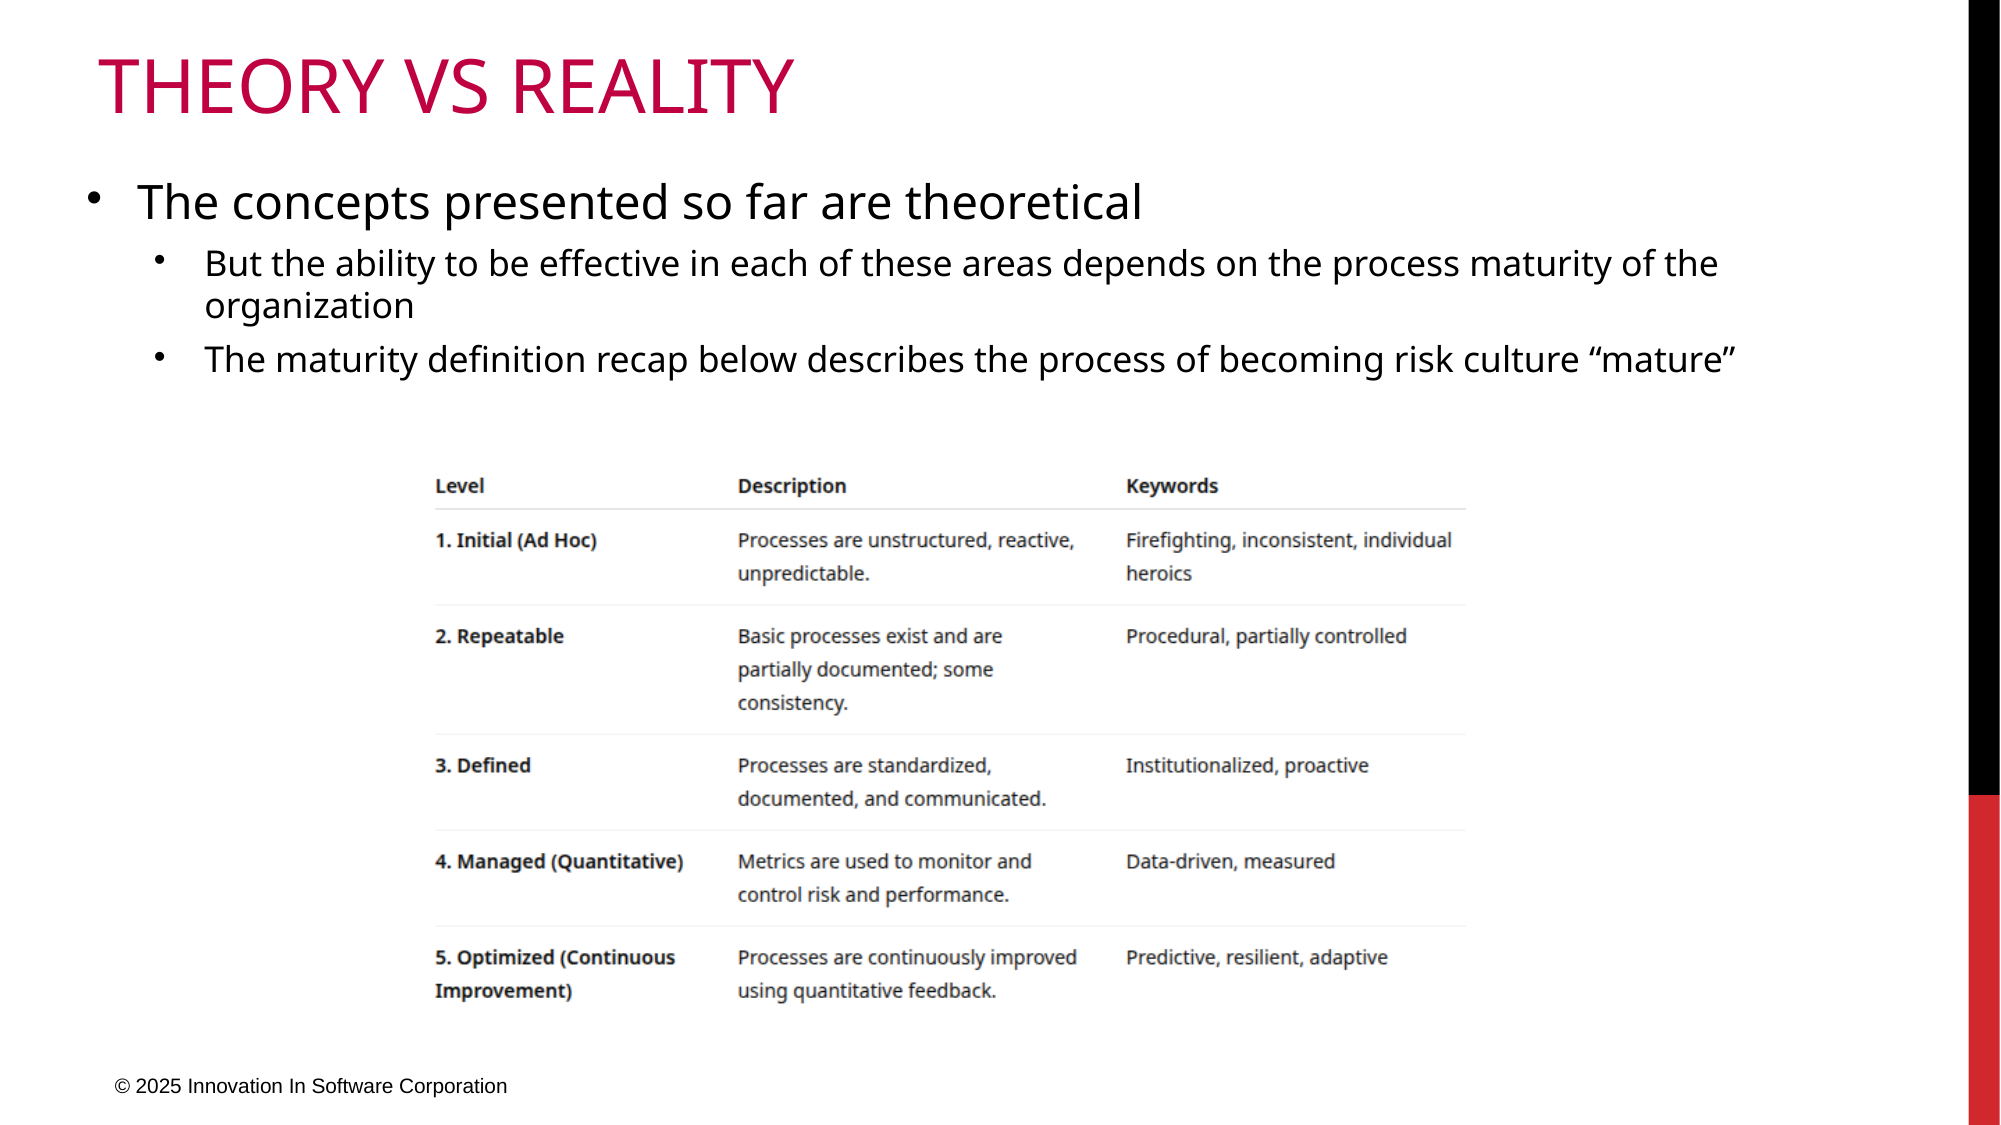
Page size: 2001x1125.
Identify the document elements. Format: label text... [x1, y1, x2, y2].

list The concepts presented so far are theoretical But the ability to be effective in each of these areas depends on the process maturity of the organization The maturity definition recap below describes the process of becoming risk culture “mature” [69, 172, 1766, 422]
footer © 2025 Innovation In Software Corporation [99, 1065, 850, 1112]
picture [416, 456, 1466, 1023]
title Theory vs reality [98, 0, 1770, 186]
